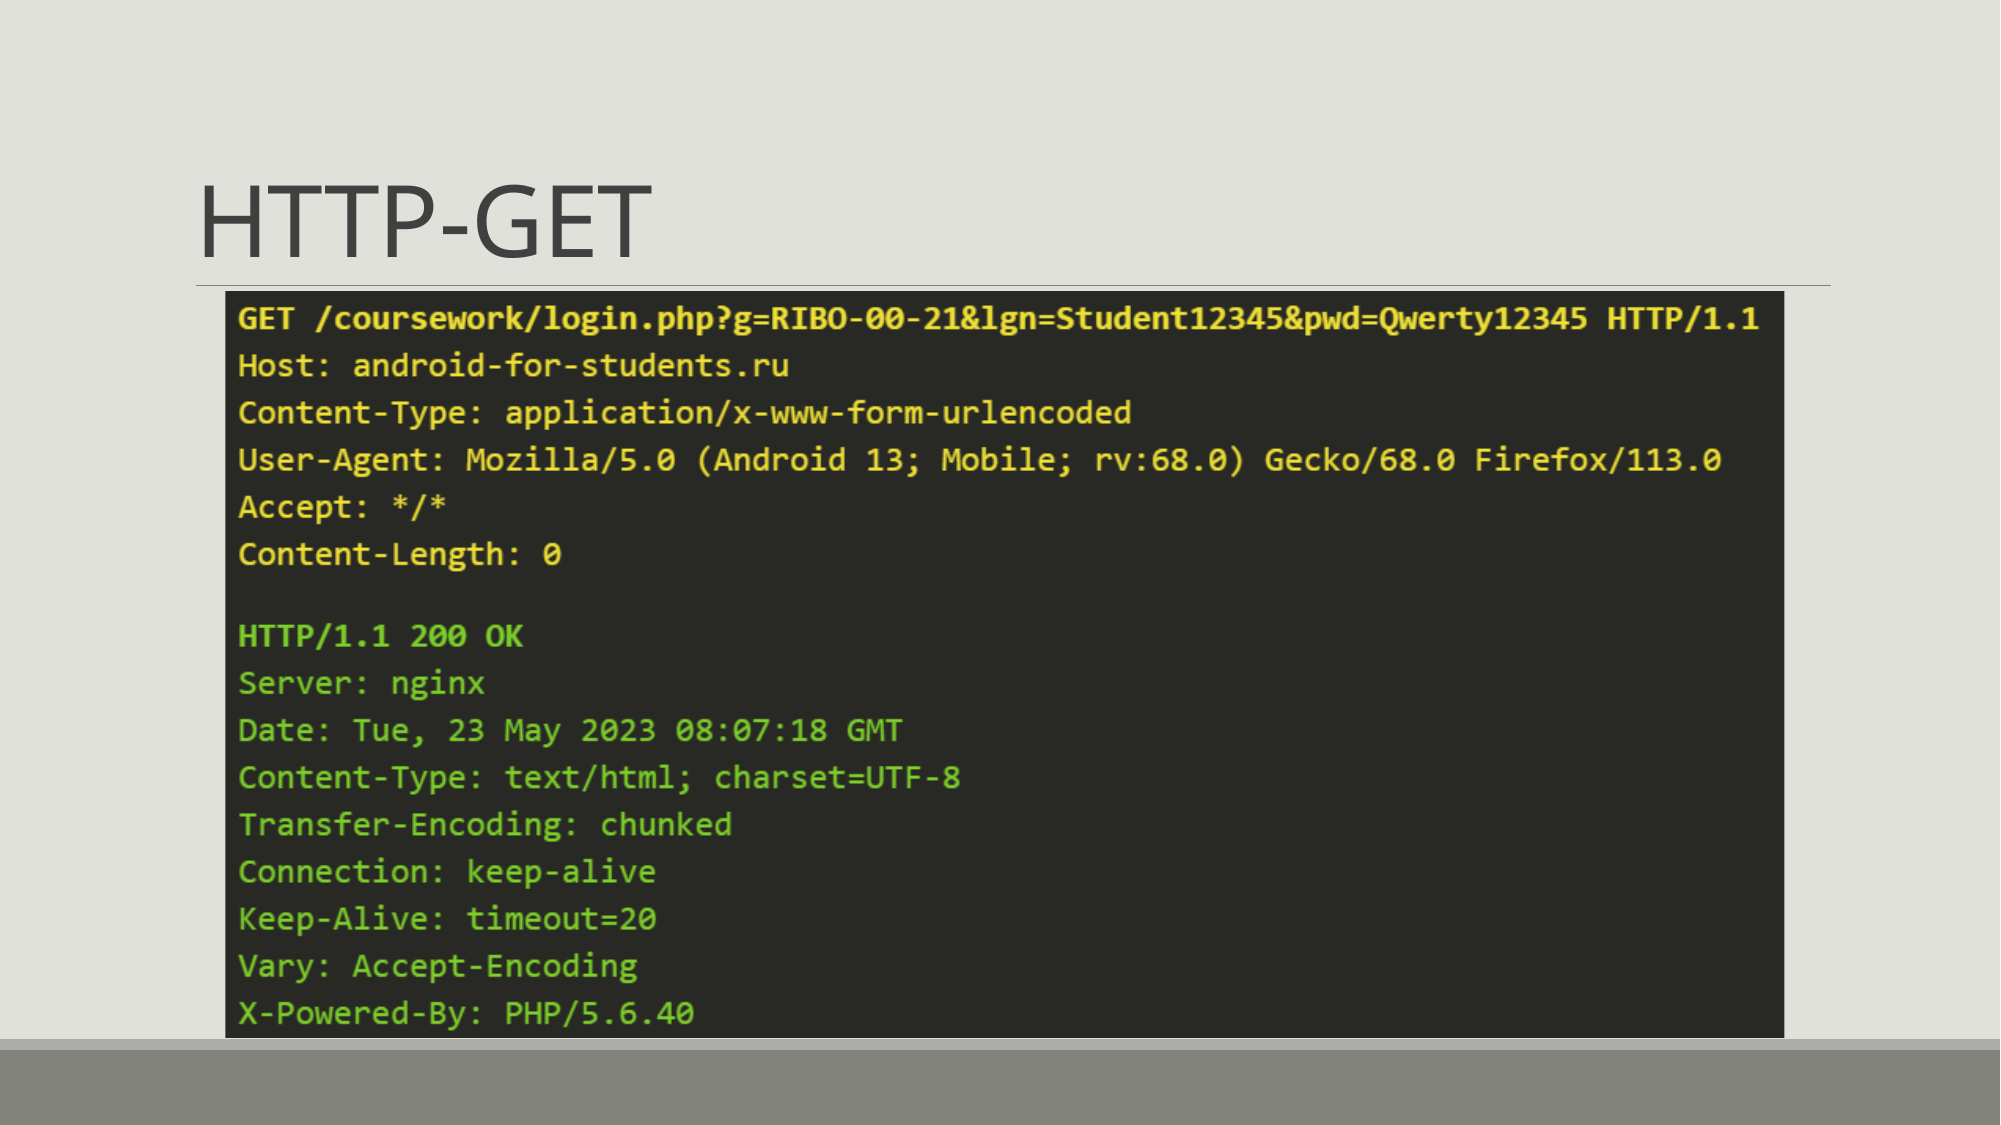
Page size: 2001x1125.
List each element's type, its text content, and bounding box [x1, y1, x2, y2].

title HTTP-GET [180, 47, 1830, 285]
picture [224, 290, 1785, 1039]
